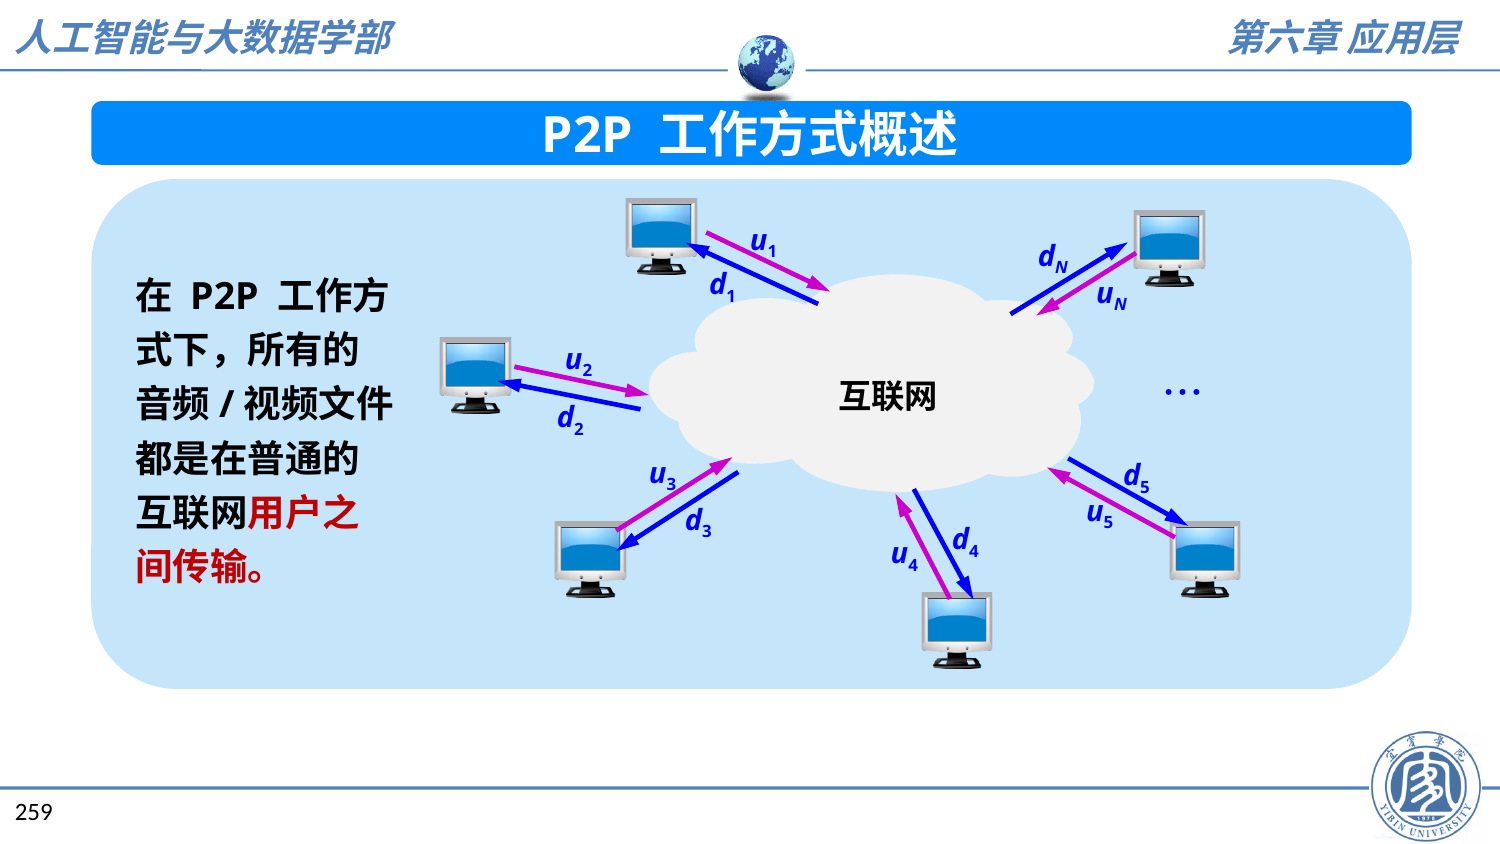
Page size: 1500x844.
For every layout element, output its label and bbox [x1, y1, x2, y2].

slide_number [0, 787, 350, 833]
picture [736, 33, 796, 95]
text_box [89, 176, 1414, 691]
text_box [91, 95, 1412, 171]
